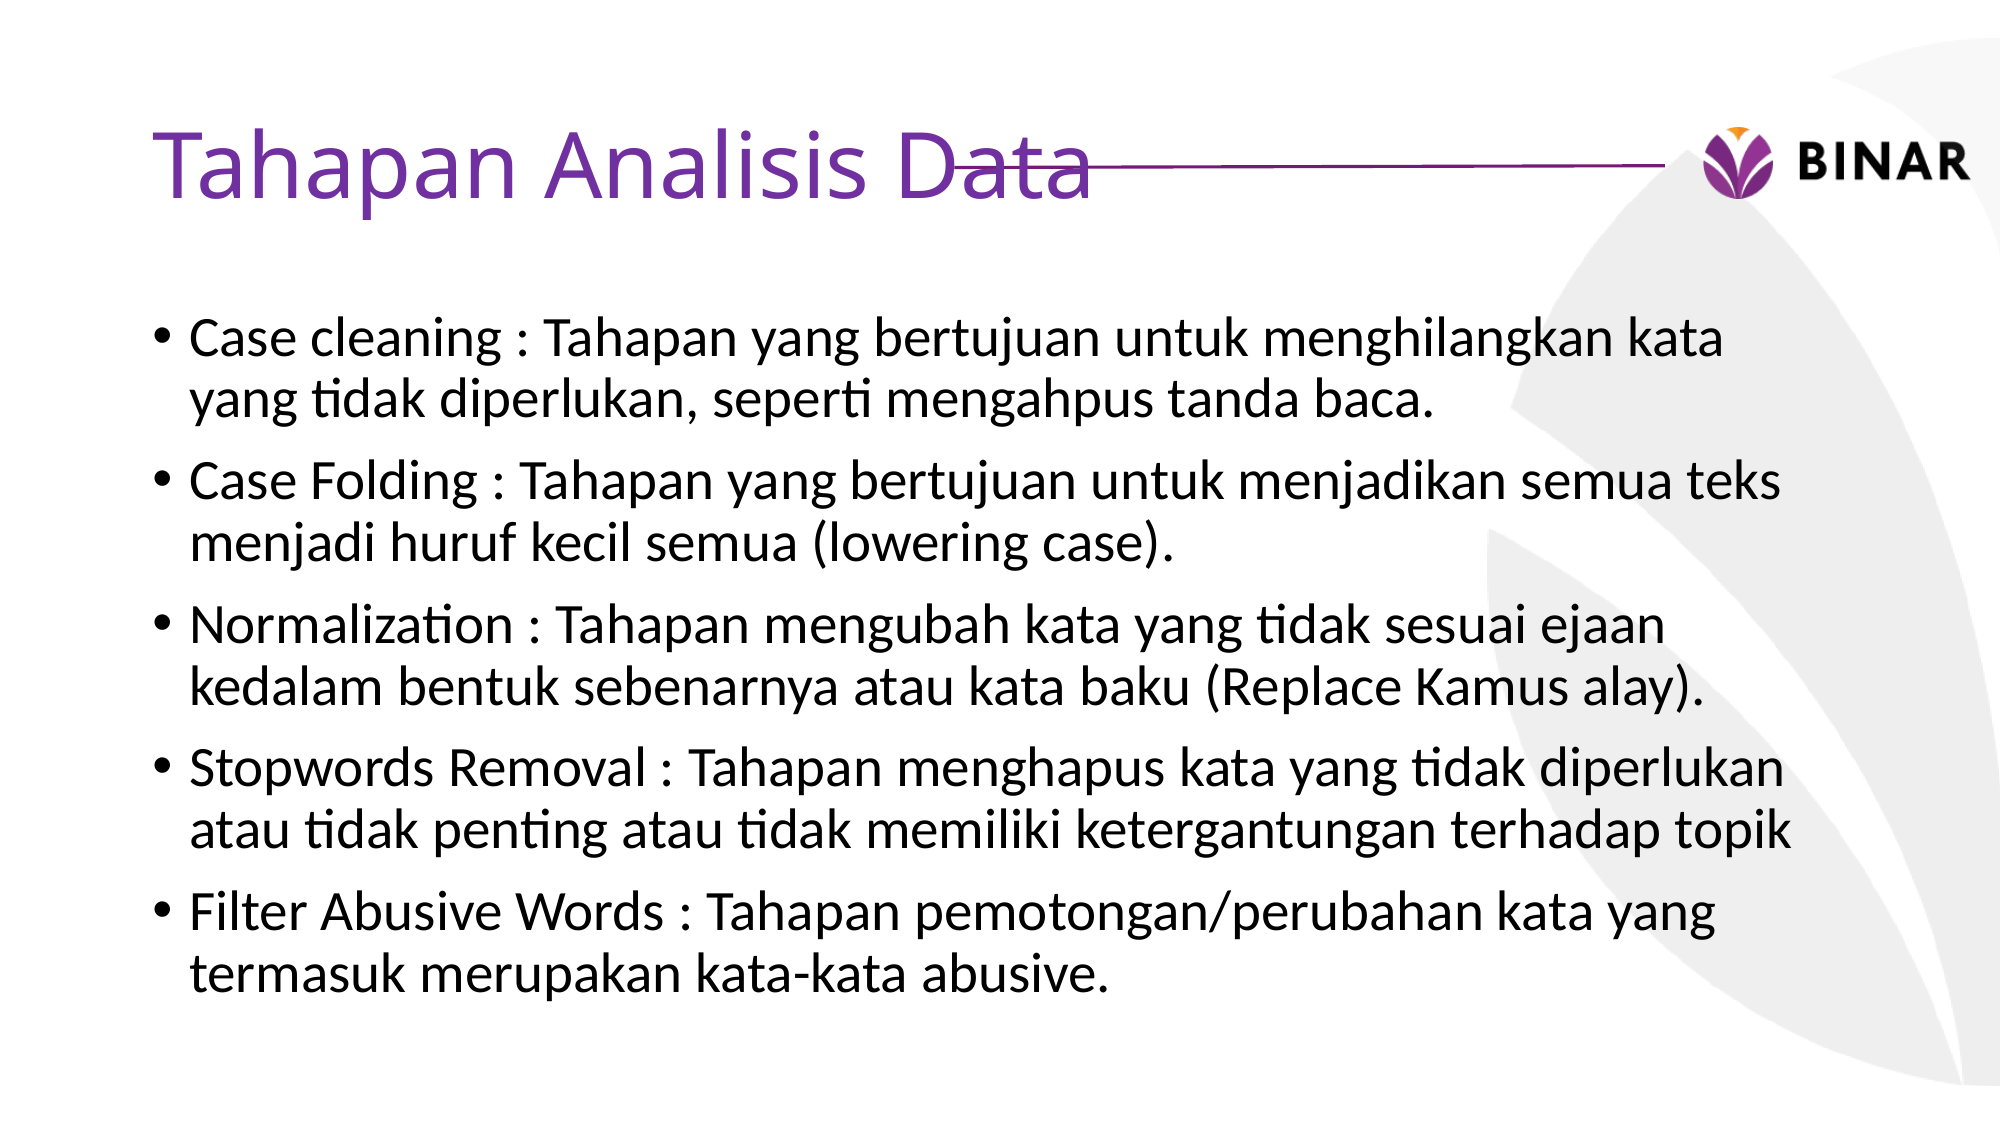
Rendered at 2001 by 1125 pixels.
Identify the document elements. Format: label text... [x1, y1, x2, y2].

title Tahapan Analisis Data [137, 59, 1486, 278]
list Case cleaning : Tahapan yang bertujuan untuk menghilangkan kata yang tidak diperlukan, seperti mengahpus tanda baca. Case Folding : Tahapan yang bertujuan untuk menjadikan semua teks menjadi huruf kecil semua (lowering case). Normalization : Tahapan mengubah kata yang tidak sesuai ejaan kedalam bentuk sebenarnya atau kata baku (Replace Kamus alay). Stopwords Removal : Tahapan menghapus kata yang tidak diperlukan atau tidak penting atau tidak memiliki ketergantungan terhadap topik Filter Abusive Words : Tahapan pemotongan/perubahan kata yang termasuk merupakan kata-kata abusive. [137, 299, 1486, 1014]
picture [1486, 38, 2000, 1087]
